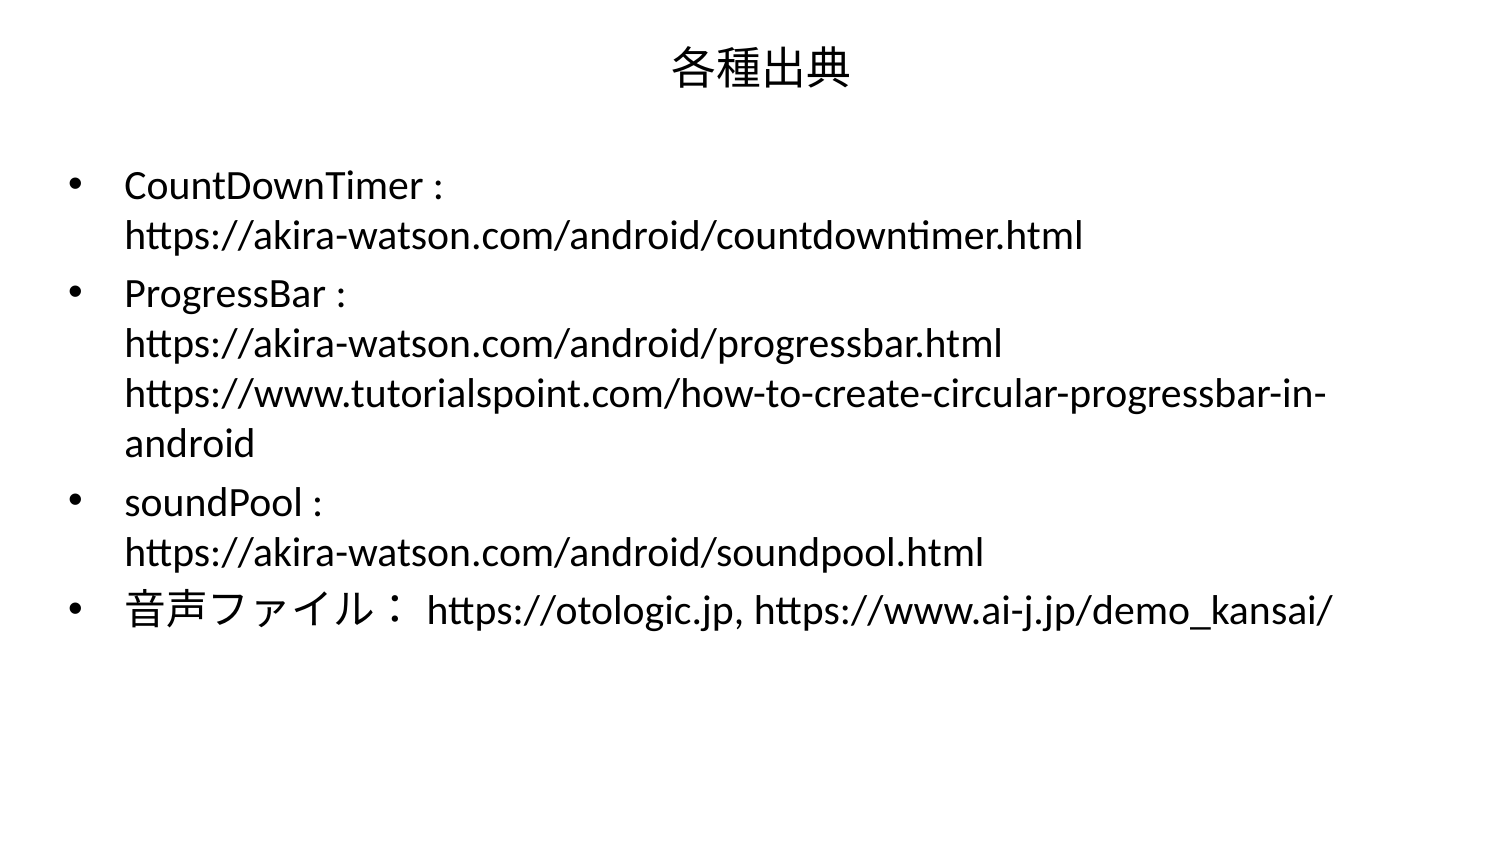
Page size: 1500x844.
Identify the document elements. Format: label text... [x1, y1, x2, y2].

title 各種出典 [400, 32, 1123, 102]
list CountDownTimer : https://akira-watson.com/android/countdowntimer.html ProgressBar : https://akira-watson.com/android/progressbar.html https://www.tutorialspoint.com/how-to-create-circular-progressbar-in-android soundPool : https://akira-watson.com/android/soundpool.html 音声ファイル：https://otologic.jp, https://www.ai-j.jp/demo_kansai/ [53, 150, 1471, 788]
